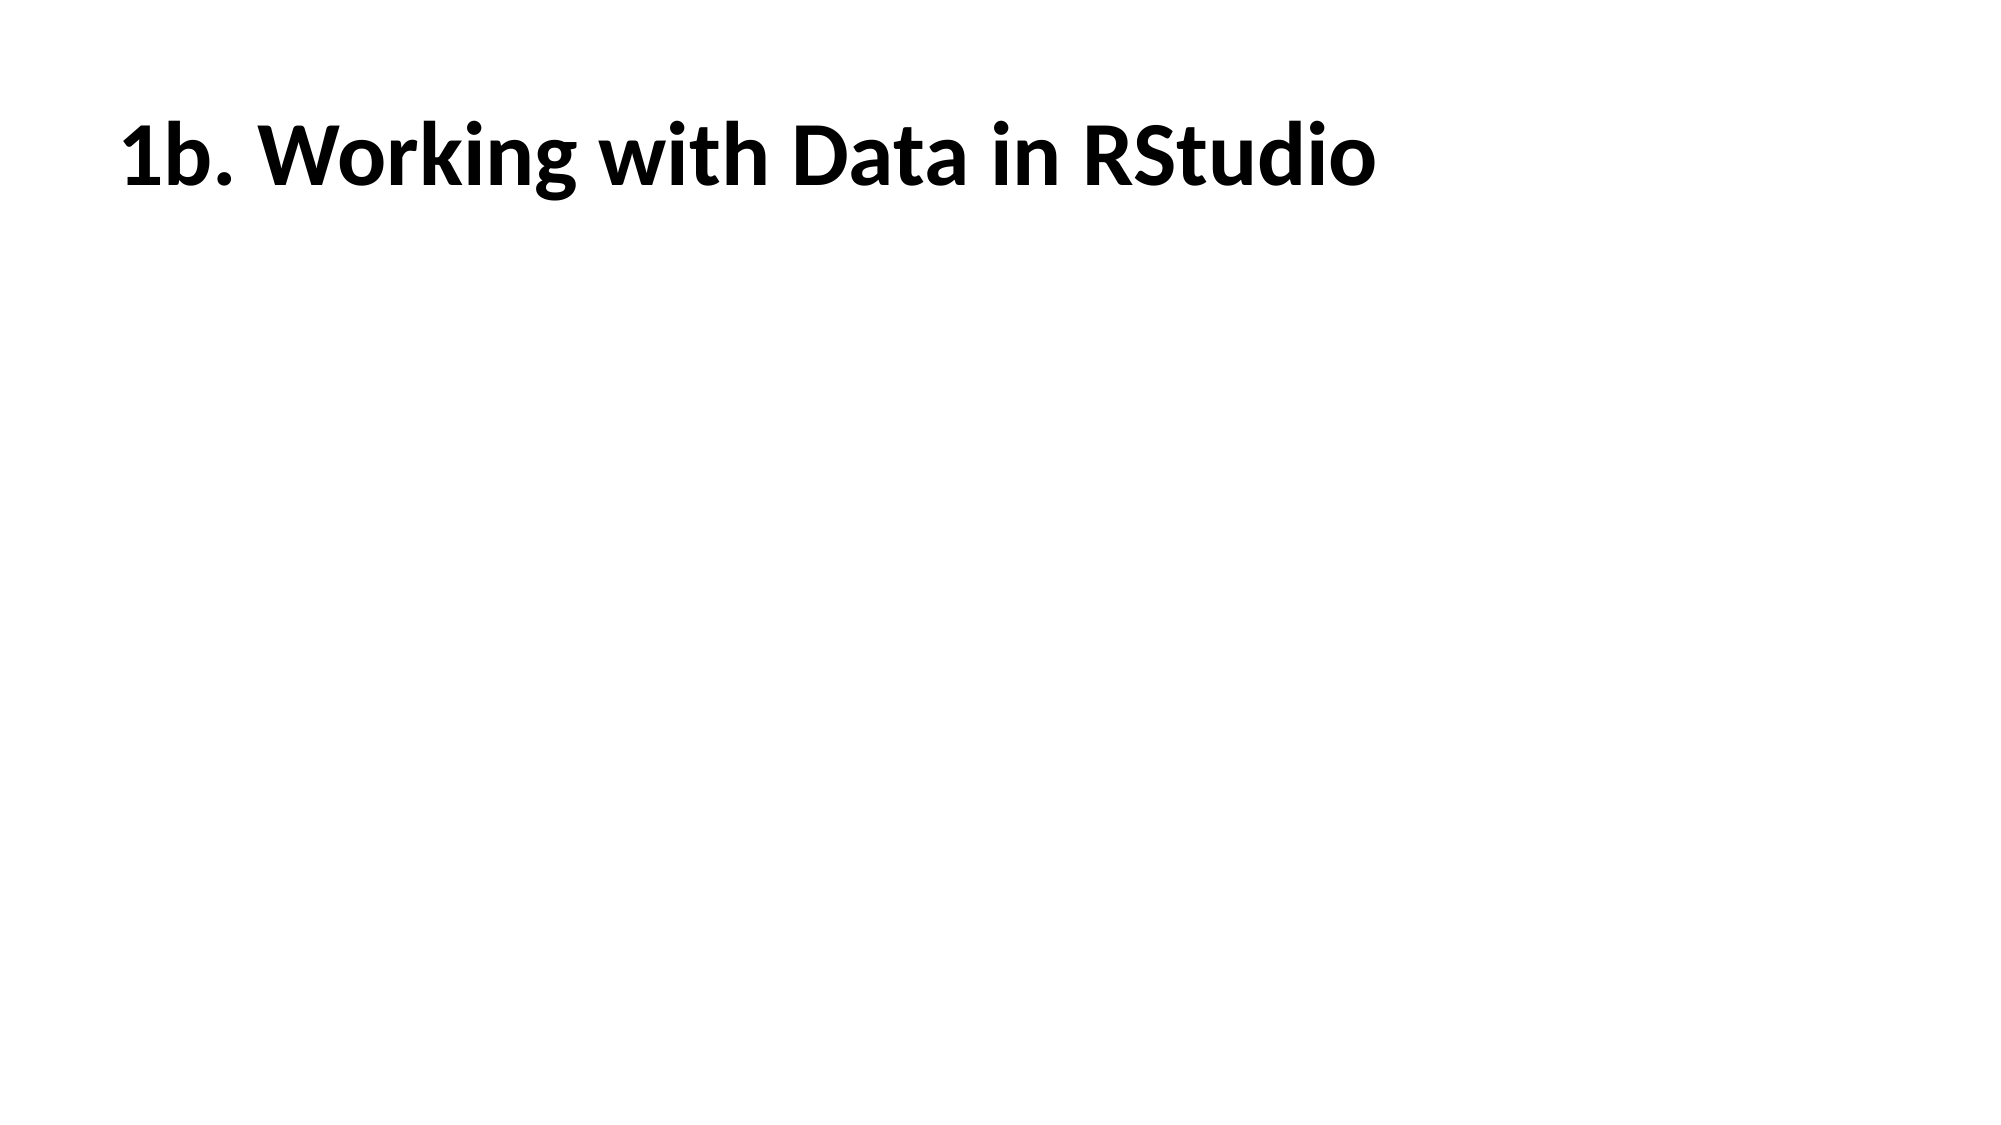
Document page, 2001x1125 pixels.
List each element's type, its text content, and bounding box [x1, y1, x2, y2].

text_box 1b. Working with Data in RStudio [102, 86, 1642, 212]
